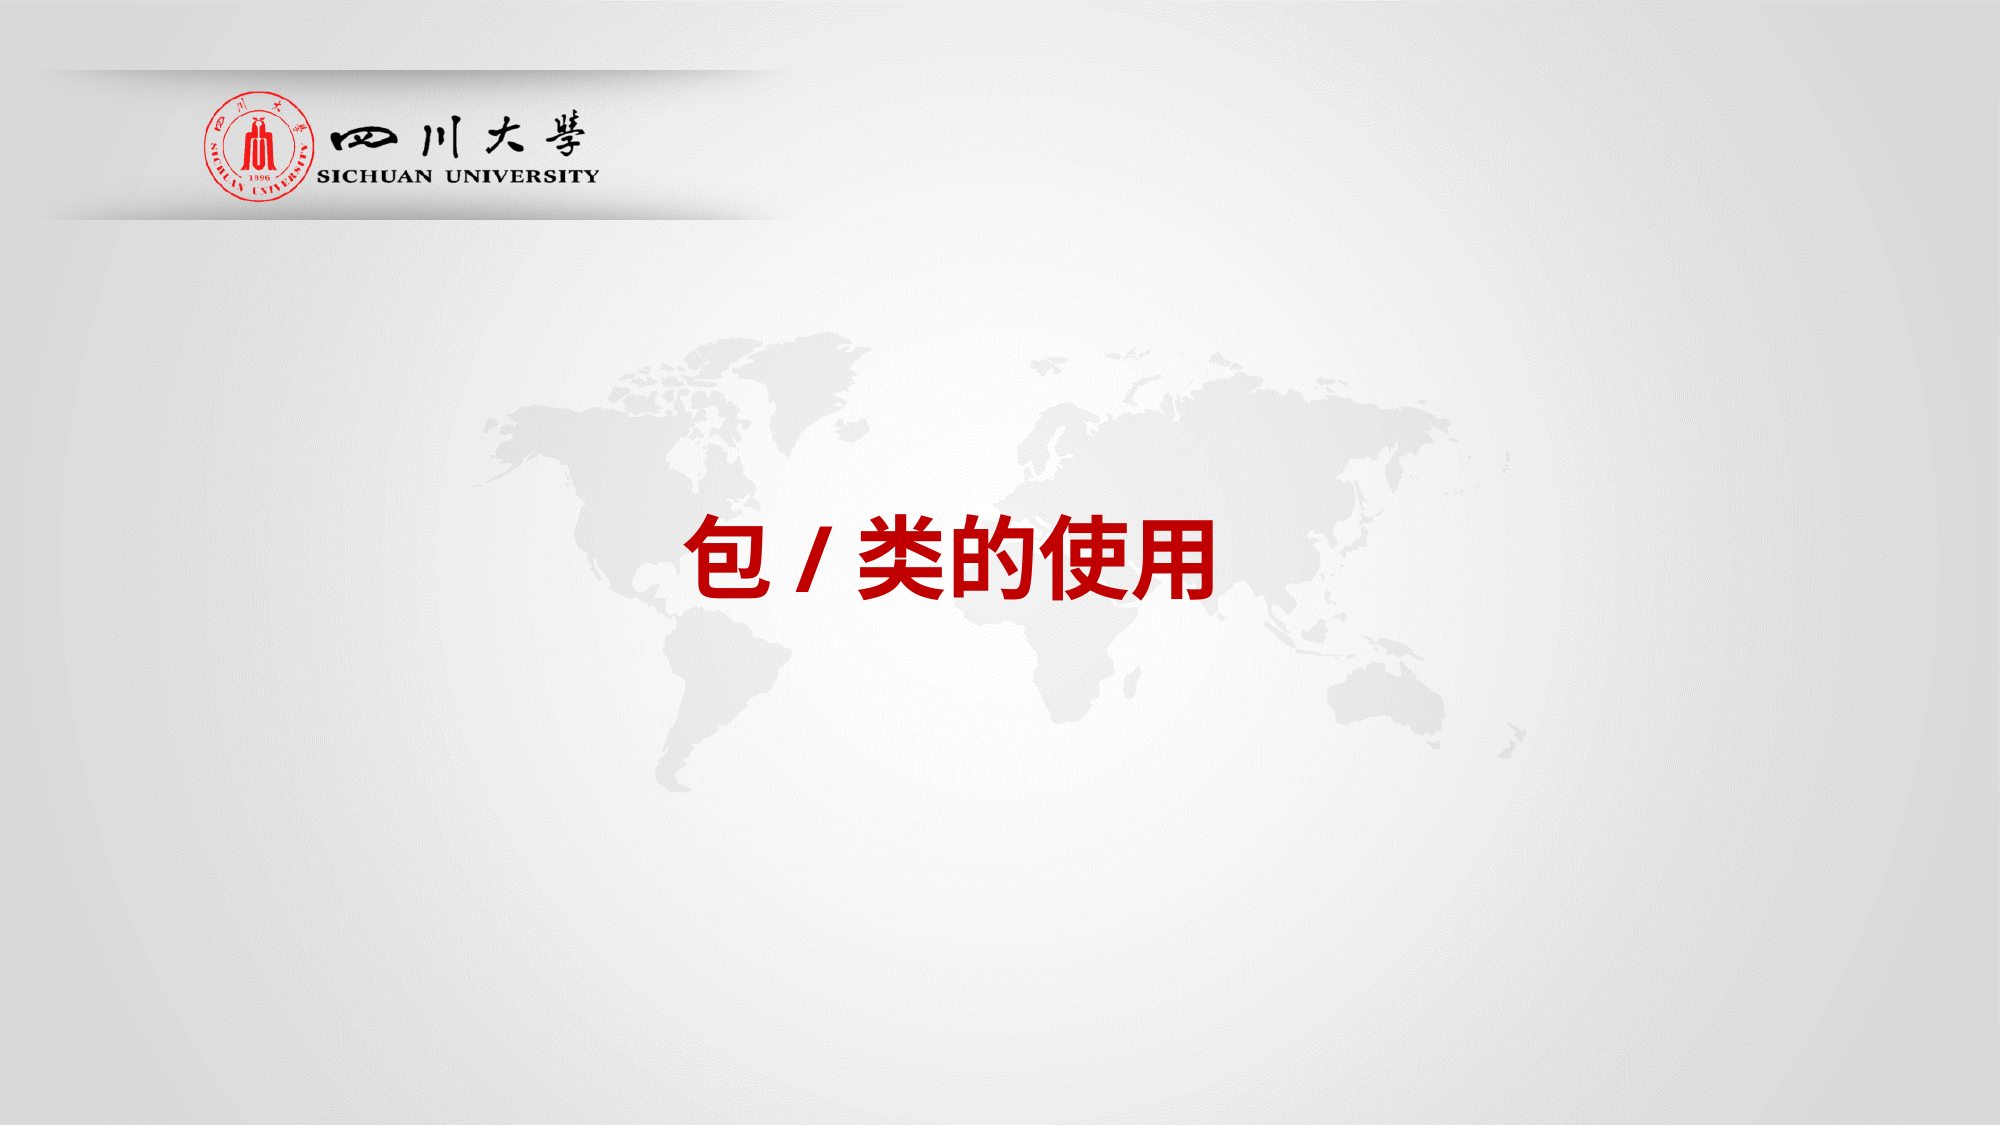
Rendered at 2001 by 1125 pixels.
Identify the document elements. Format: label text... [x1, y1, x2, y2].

text_box 包/类的使用 [551, 493, 1354, 619]
picture [0, 0, 2000, 1125]
